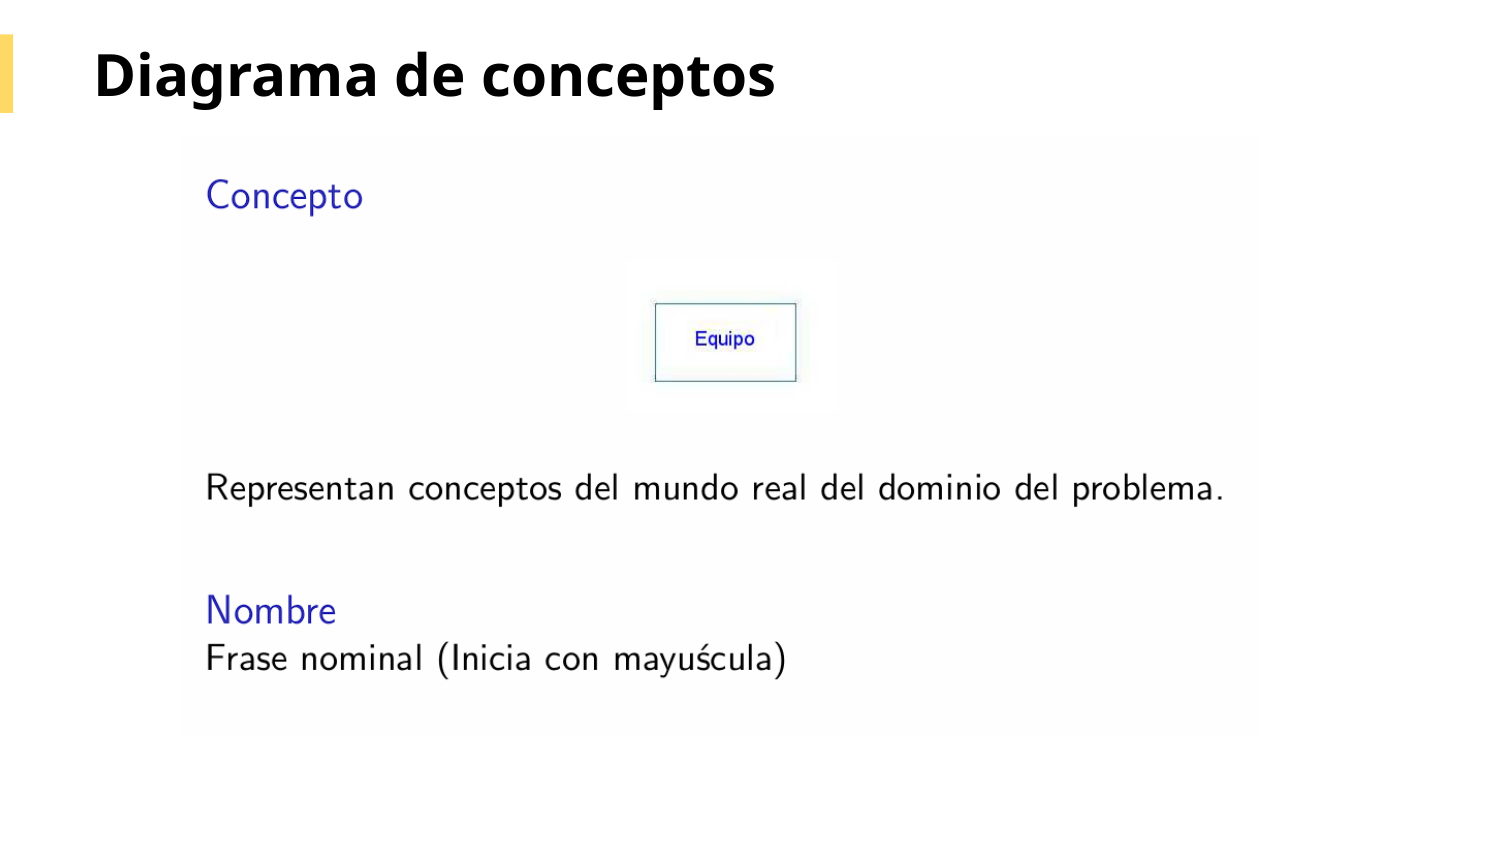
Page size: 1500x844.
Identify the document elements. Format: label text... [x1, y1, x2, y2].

picture [181, 136, 1259, 736]
text_box Diagrama de conceptos [78, 23, 1194, 124]
text_box [0, 34, 14, 113]
